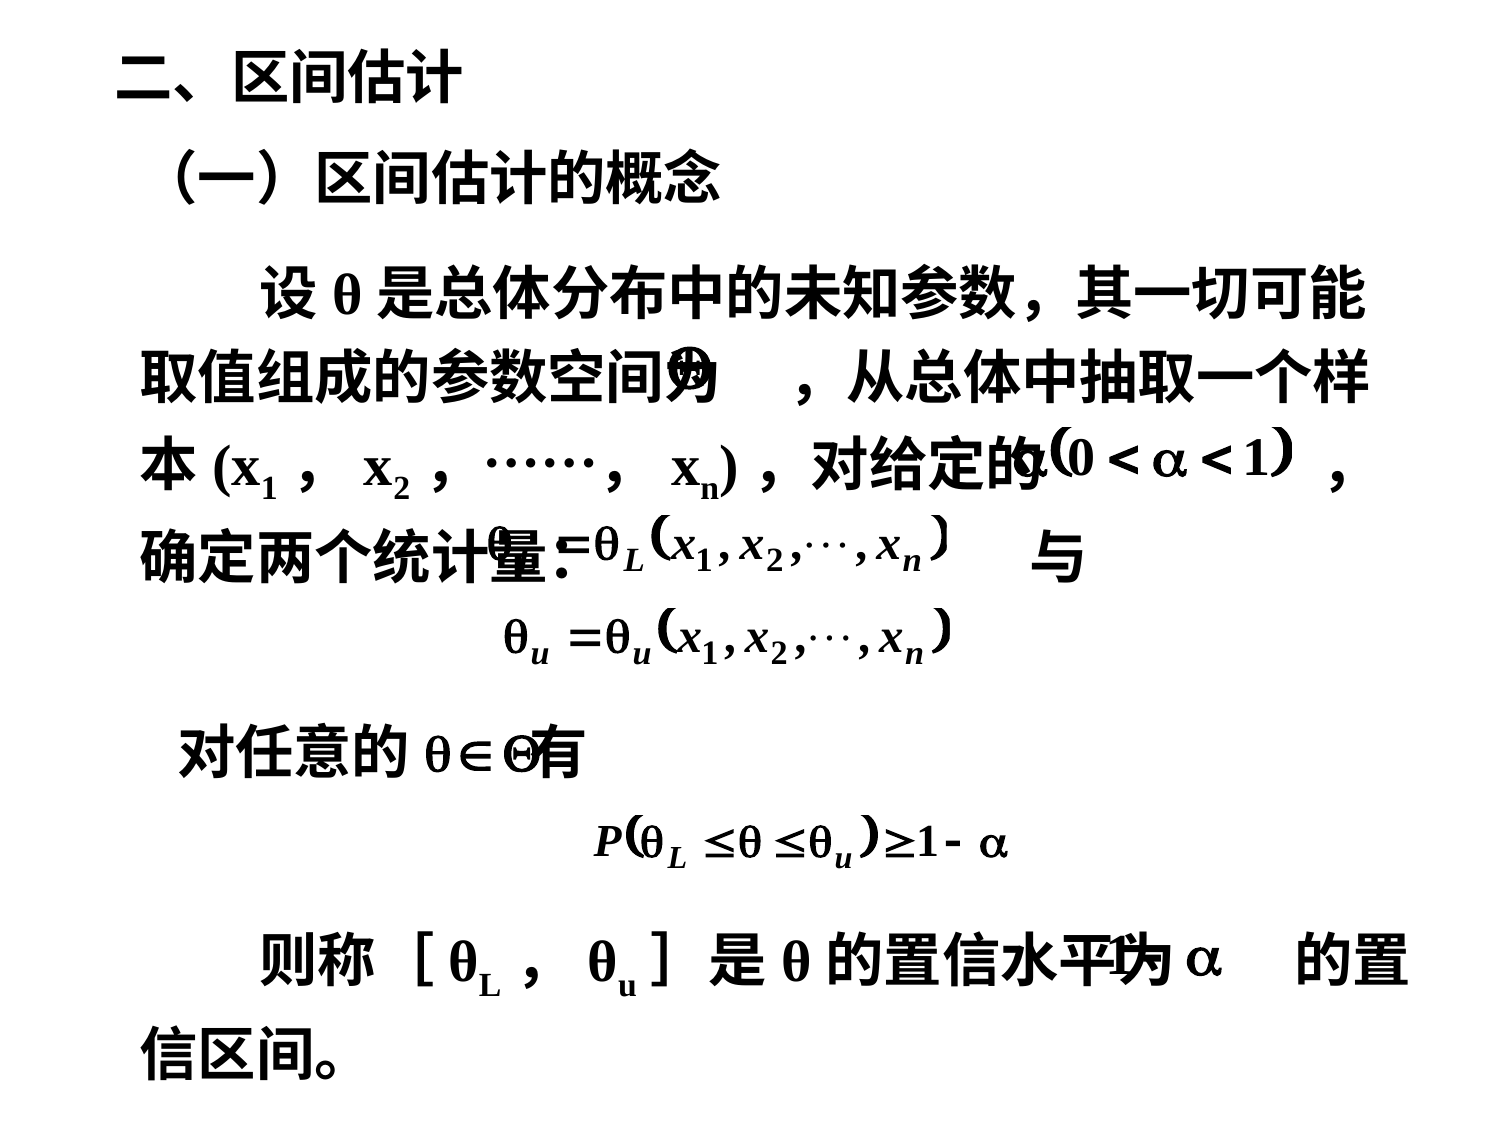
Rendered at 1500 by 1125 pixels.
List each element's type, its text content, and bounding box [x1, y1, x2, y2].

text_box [124, 899, 1463, 1084]
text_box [124, 235, 1426, 588]
text_box （一）区间估计的概念 [125, 133, 1200, 219]
text_box 对任意的 有 [162, 708, 1088, 793]
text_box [420, 729, 547, 780]
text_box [499, 608, 950, 673]
text_box 二、区间估计 [99, 33, 1063, 118]
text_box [587, 815, 1013, 876]
